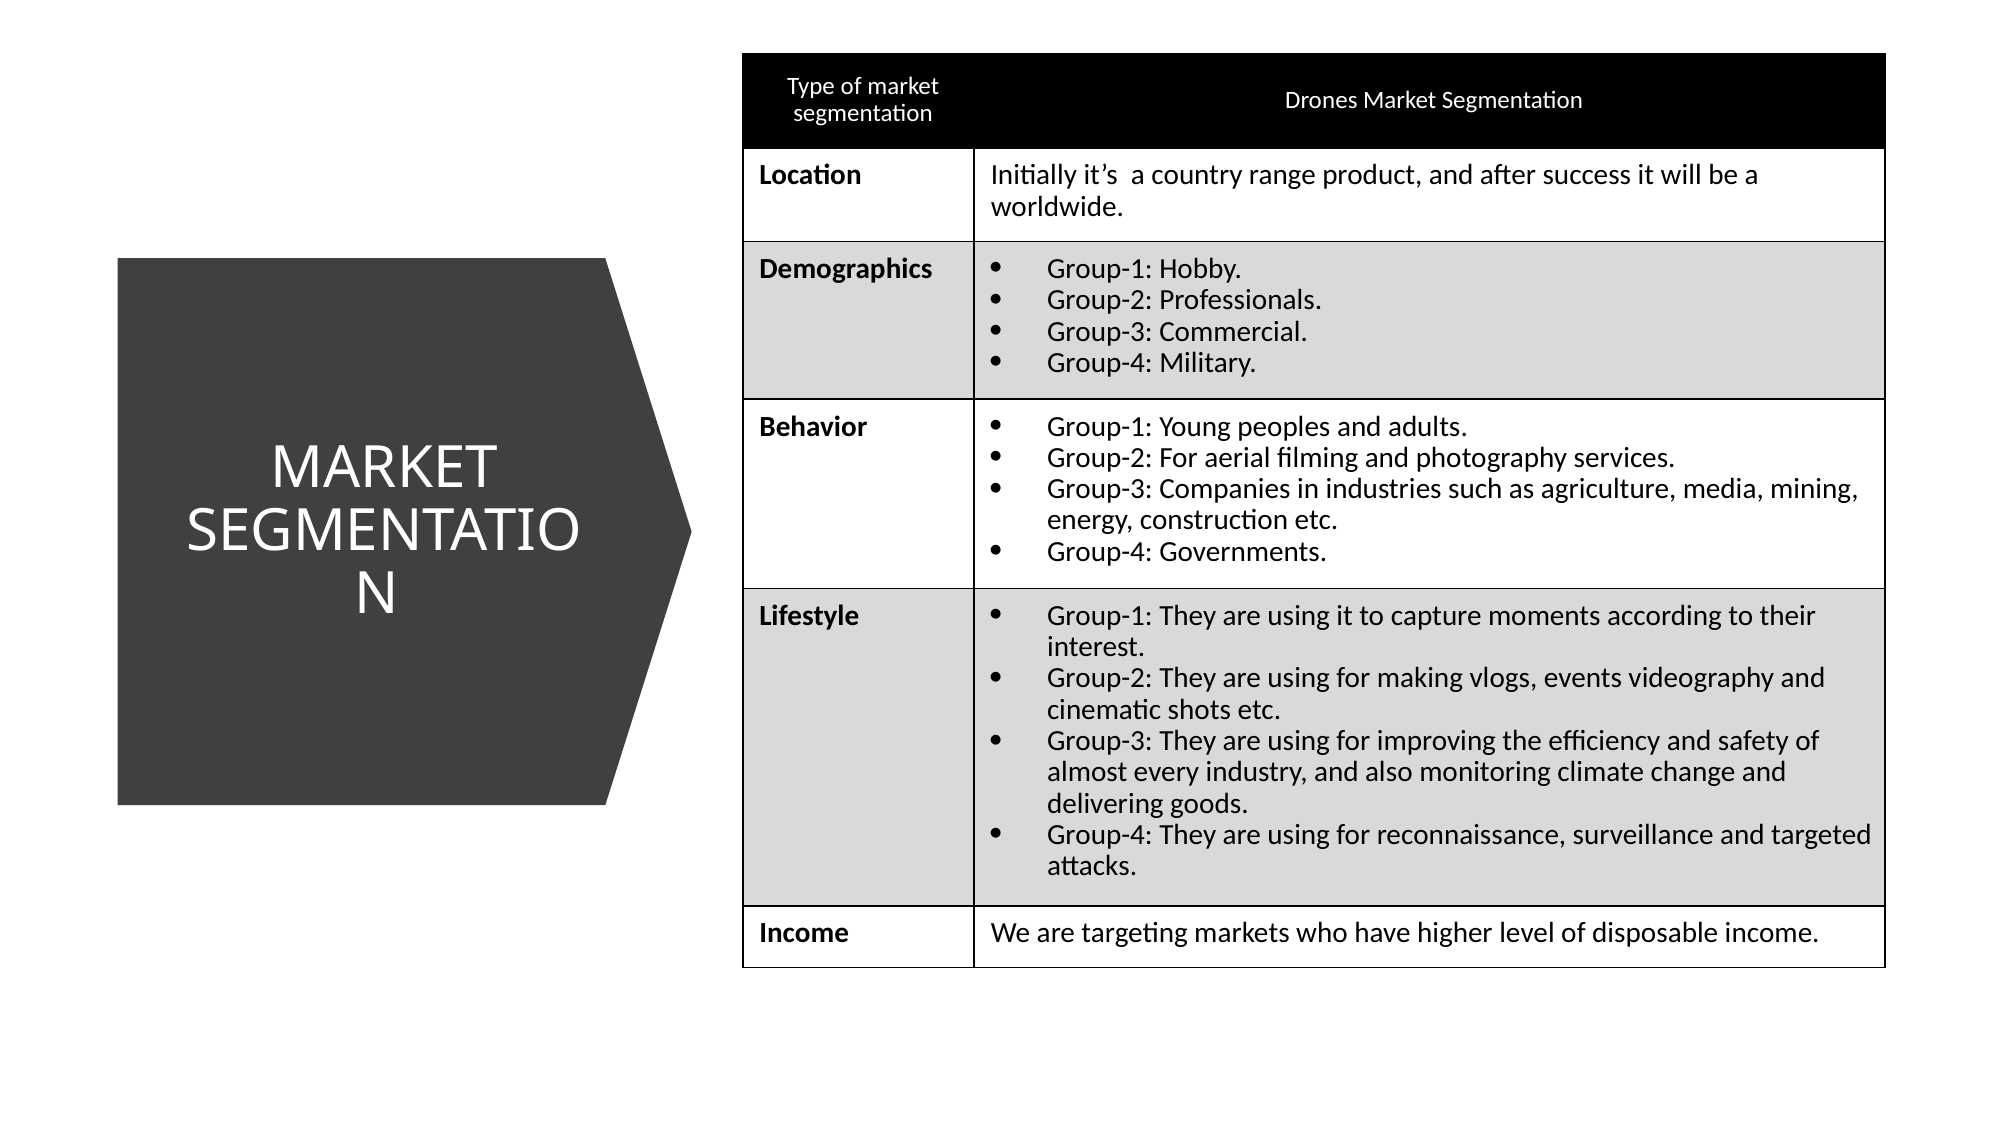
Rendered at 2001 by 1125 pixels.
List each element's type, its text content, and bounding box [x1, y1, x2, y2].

table_cell Income [744, 907, 973, 967]
table_cell Location [744, 149, 973, 241]
table_cell Lifestyle [744, 589, 973, 905]
table_cell Demographics [744, 242, 973, 398]
title MARKET SEGMENTATION [168, 322, 601, 741]
table_cell Behavior [744, 400, 973, 588]
table_header Drones Market Segmentation [975, 55, 1884, 147]
table_cell We are targeting markets who have higher level of disposable income. [975, 907, 1884, 967]
table_cell Group-1: Hobby. Group-2: Professionals. Group-3: Commercial. Group-4: Military. [975, 242, 1884, 398]
table_cell Initially it’s a country range product, and after success it will be a worldwide. [975, 149, 1884, 241]
text_box [116, 257, 693, 807]
table_cell Group-1: They are using it to capture moments according to their interest. Group-2: They are using for making vlogs, events videography and cinematic shots etc. Group-3: They are using for improving the efficiency and safety of almost every industry, and also monitoring climate change and delivering goods. Group-4: They are using for reconnaissance, surveillance and targeted attacks. [975, 589, 1884, 905]
table_header Type of market segmentation [744, 55, 973, 147]
table_cell Group-1: Young peoples and adults. Group-2: For aerial filming and photography services. Group-3: Companies in industries such as agriculture, media, mining, energy, construction etc. Group-4: Governments. [975, 400, 1884, 588]
